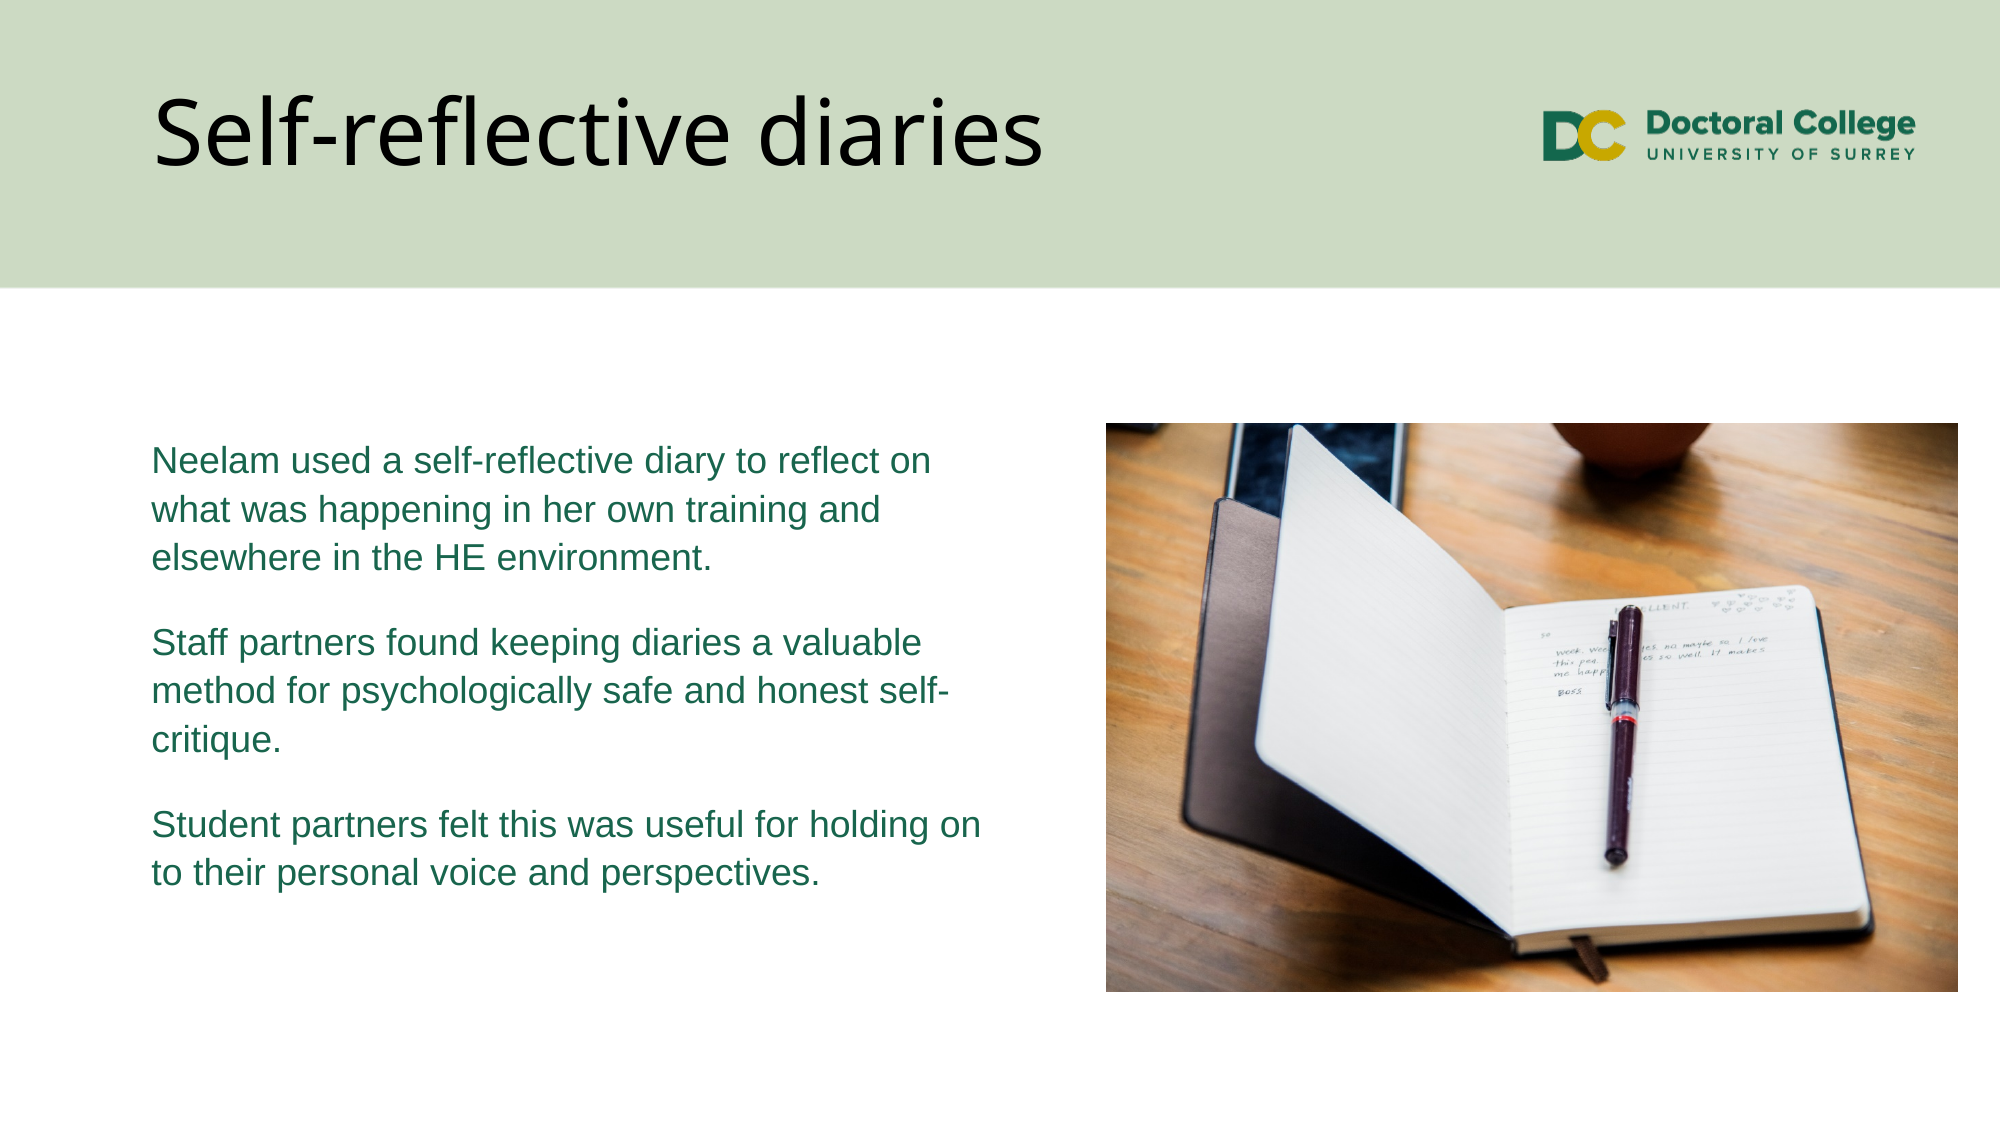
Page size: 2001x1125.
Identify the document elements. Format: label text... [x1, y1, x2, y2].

title Self-reflective diaries [138, 27, 1864, 245]
list Neelam used a self-reflective diary to reflect on what was happening in her own training and elsewhere in the HE environment. Staff partners found keeping diaries a valuable method for psychologically safe and honest self-critique. Student partners felt this was useful for holding on to their personal voice and perspectives. [136, 343, 1033, 1072]
picture [0, 0, 2000, 349]
picture [1106, 423, 1958, 992]
